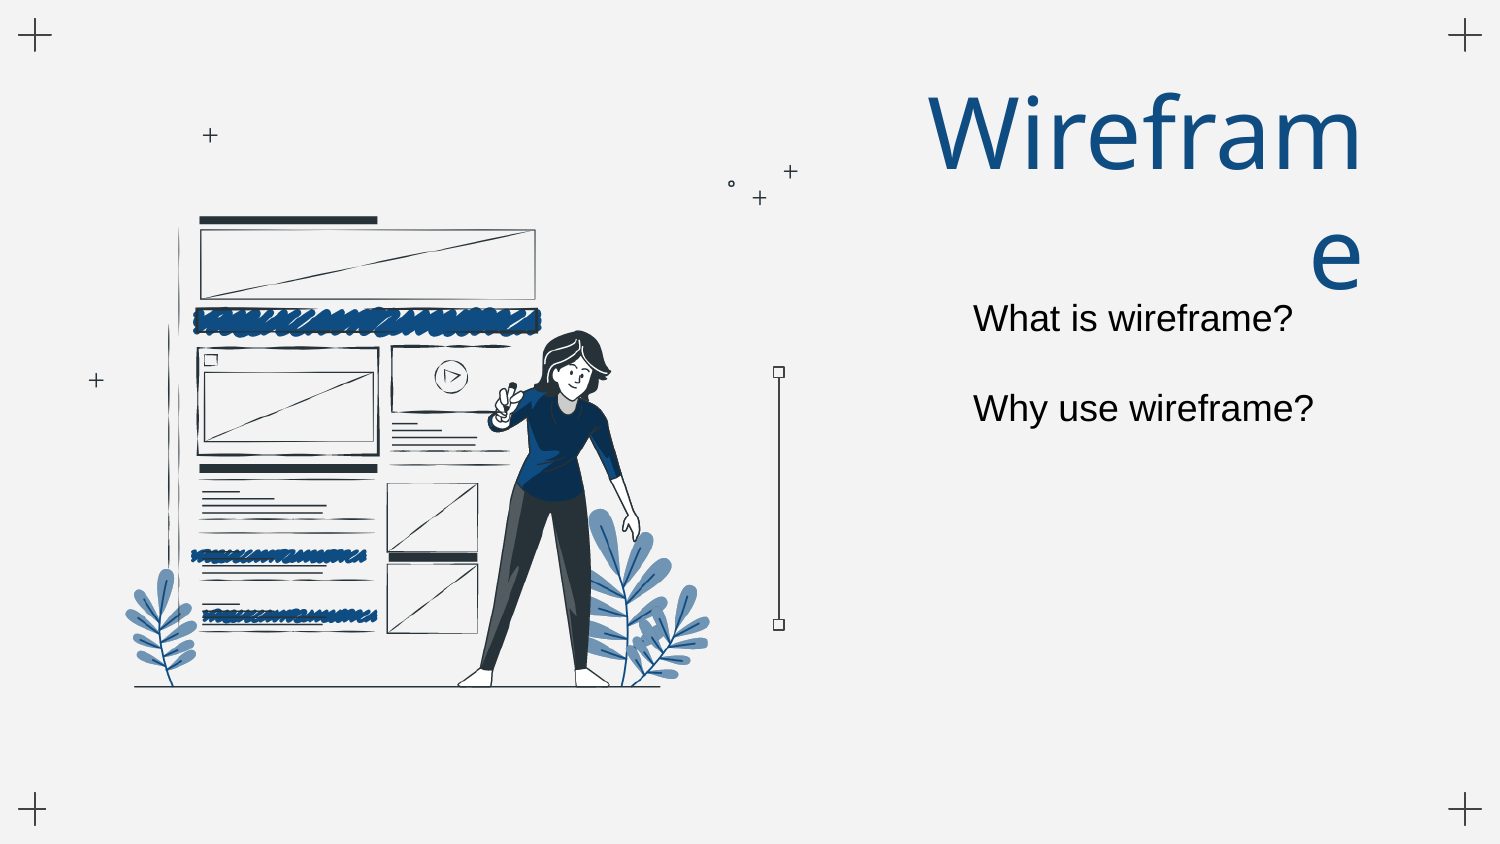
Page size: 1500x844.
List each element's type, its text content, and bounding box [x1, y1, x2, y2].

text_box [778, 619, 785, 631]
text_box What is wireframe? Why use wireframe? [958, 278, 1451, 489]
picture [46, 85, 809, 814]
title Wireframe [895, 54, 1381, 164]
text_box [778, 367, 785, 378]
